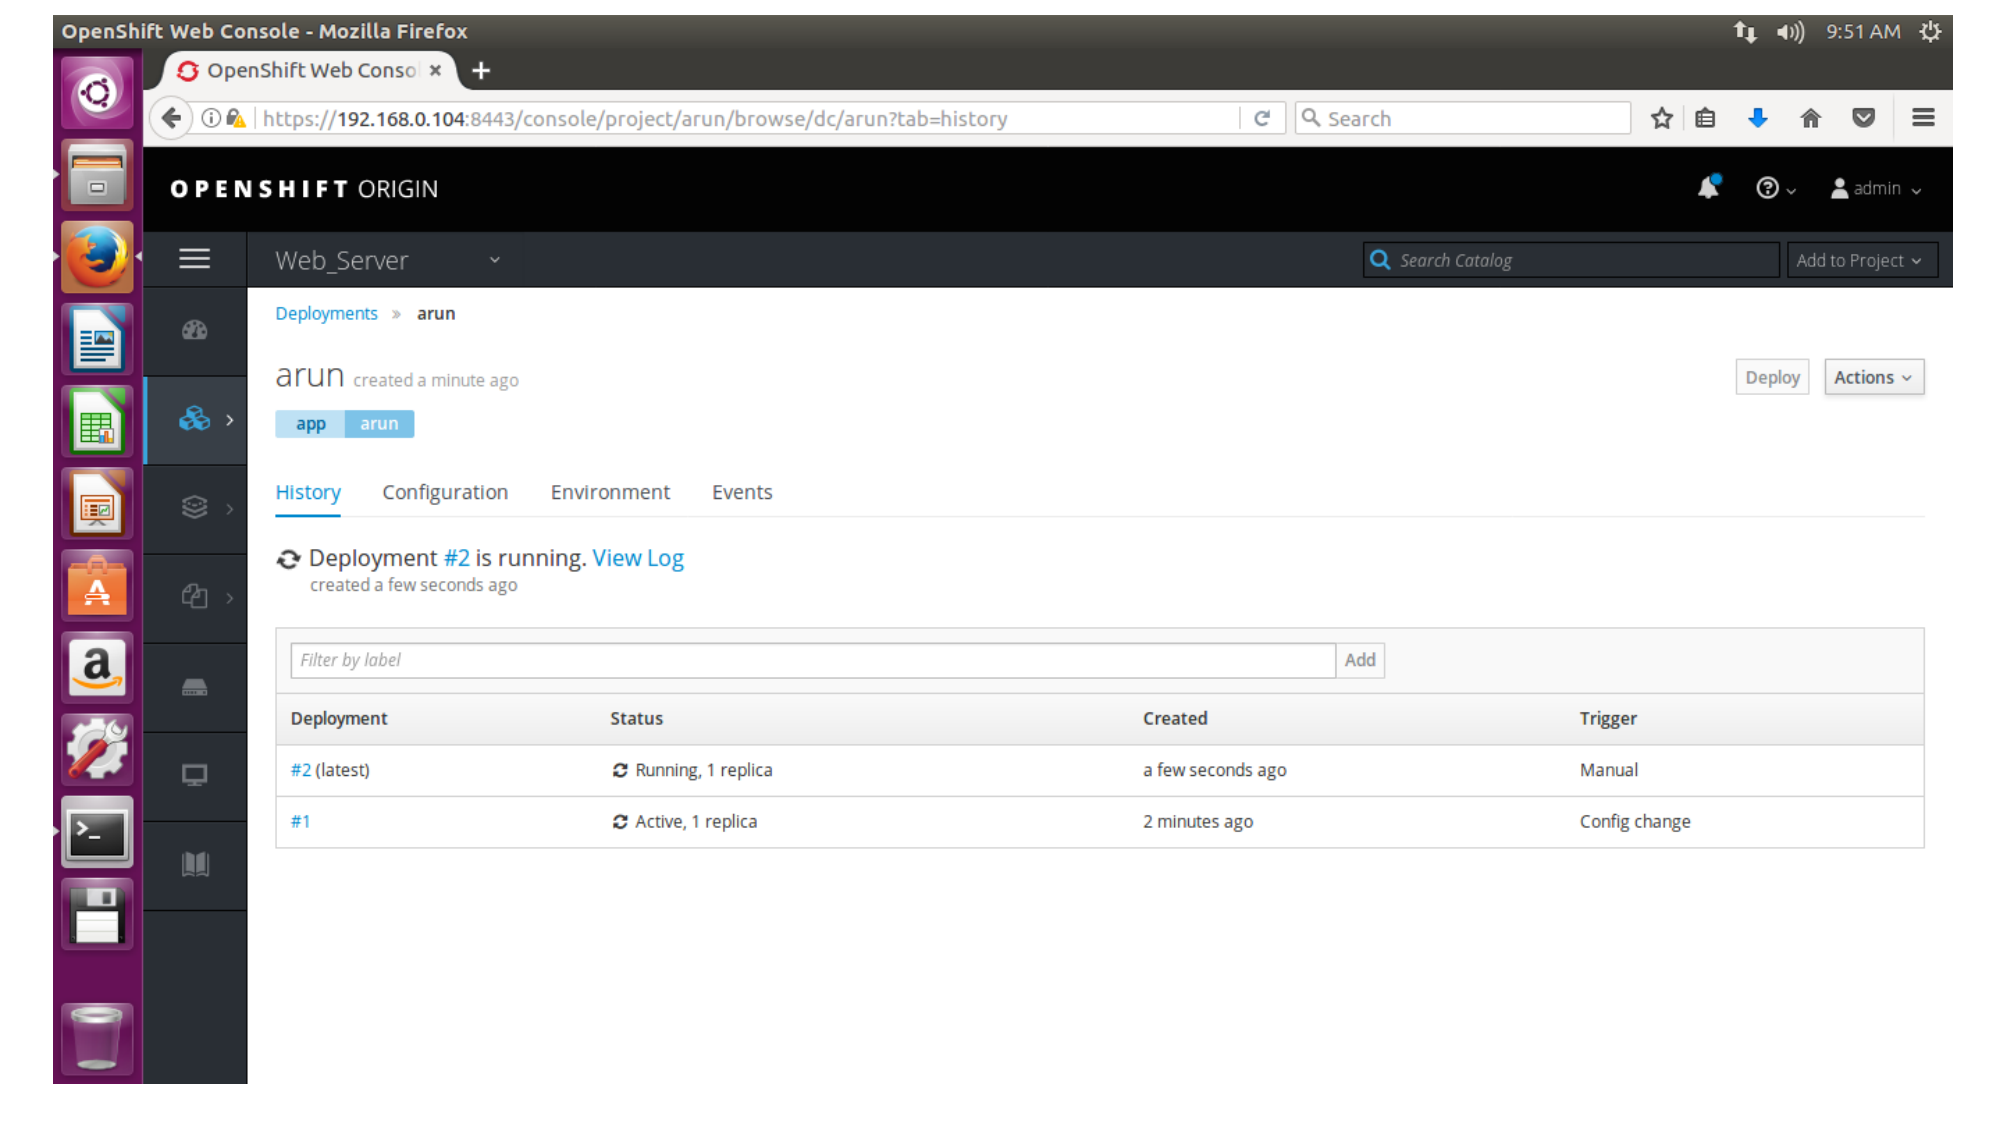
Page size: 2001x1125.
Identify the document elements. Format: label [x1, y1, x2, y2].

list [53, 15, 1953, 1084]
